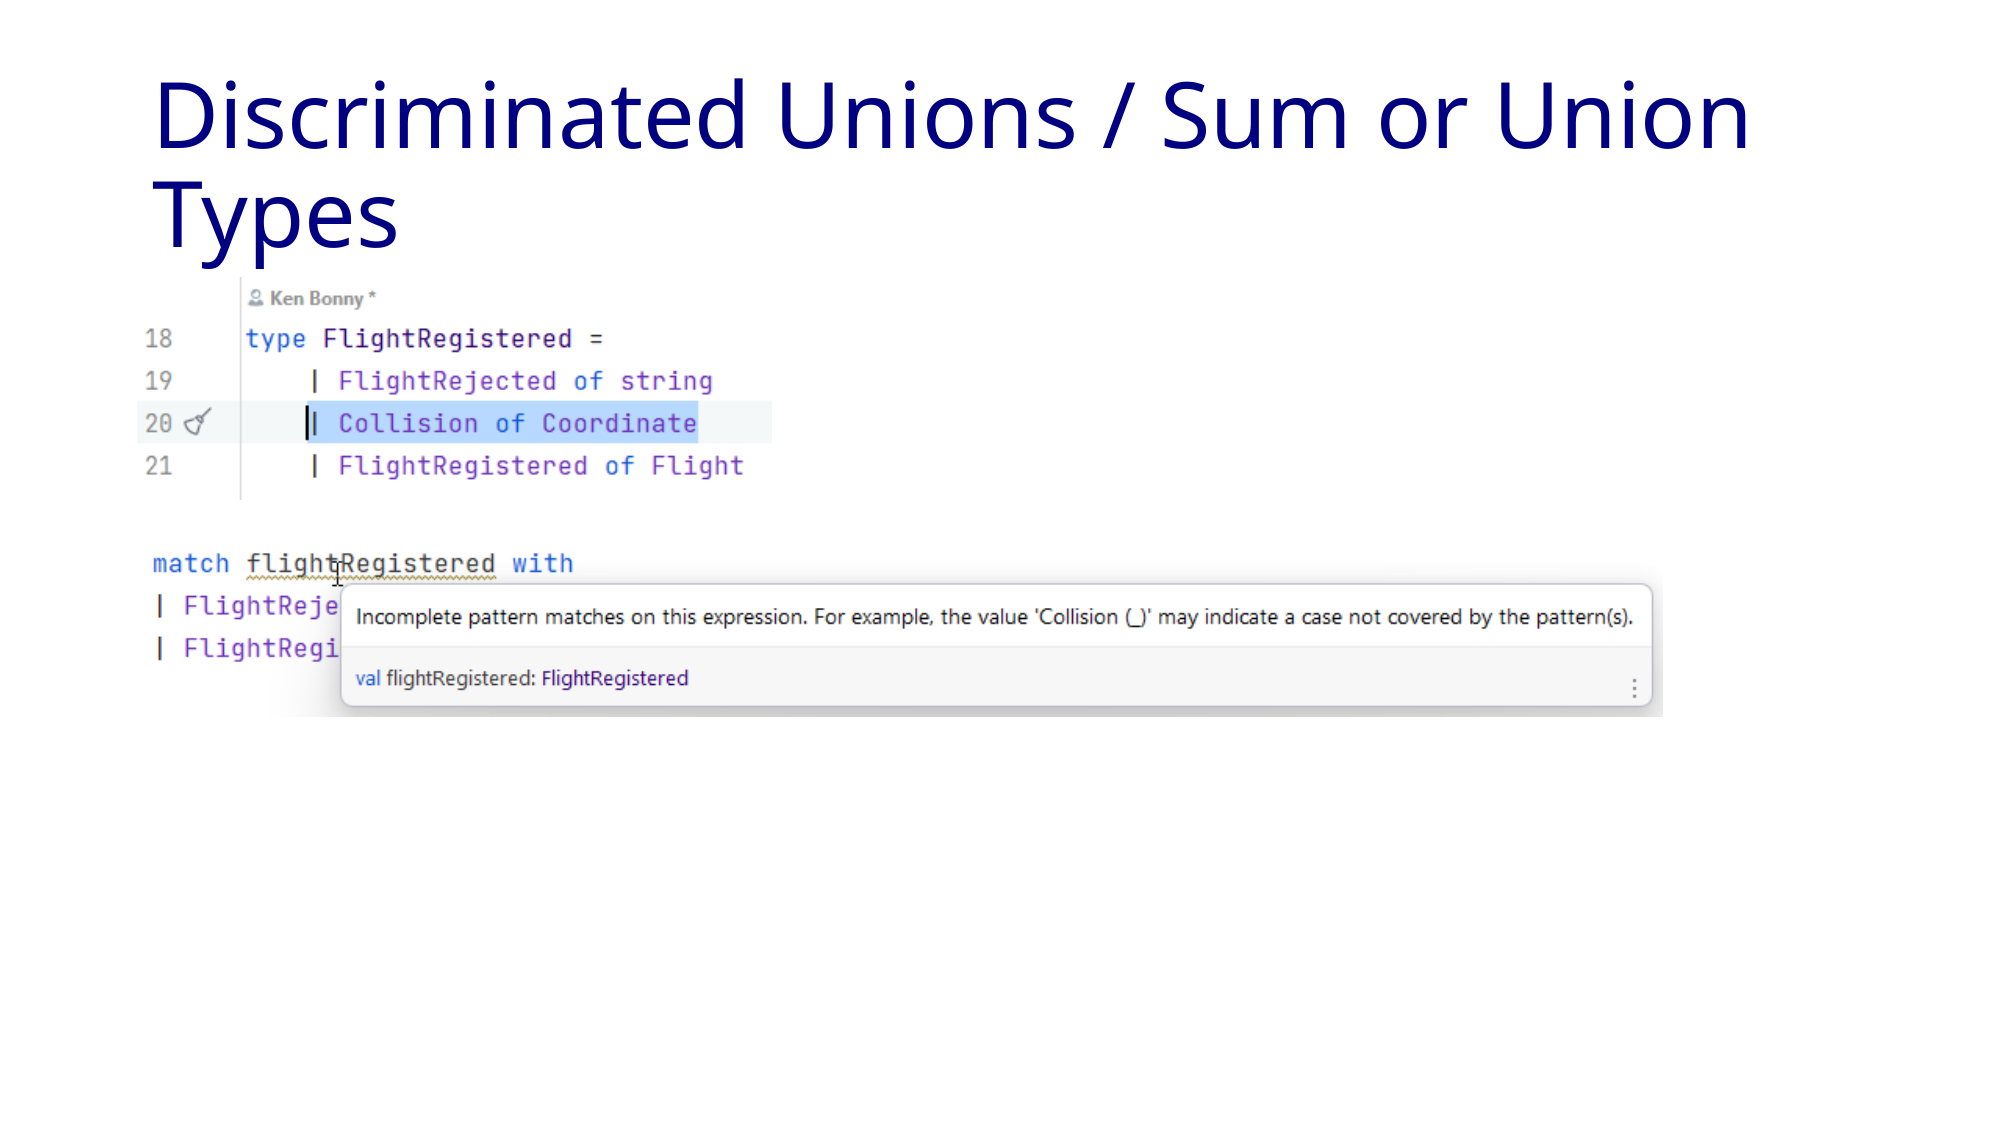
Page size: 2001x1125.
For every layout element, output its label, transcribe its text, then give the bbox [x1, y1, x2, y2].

picture [136, 276, 773, 500]
title Discriminated Unions / Sum or Union Types [137, 59, 1863, 278]
picture [136, 541, 1663, 718]
